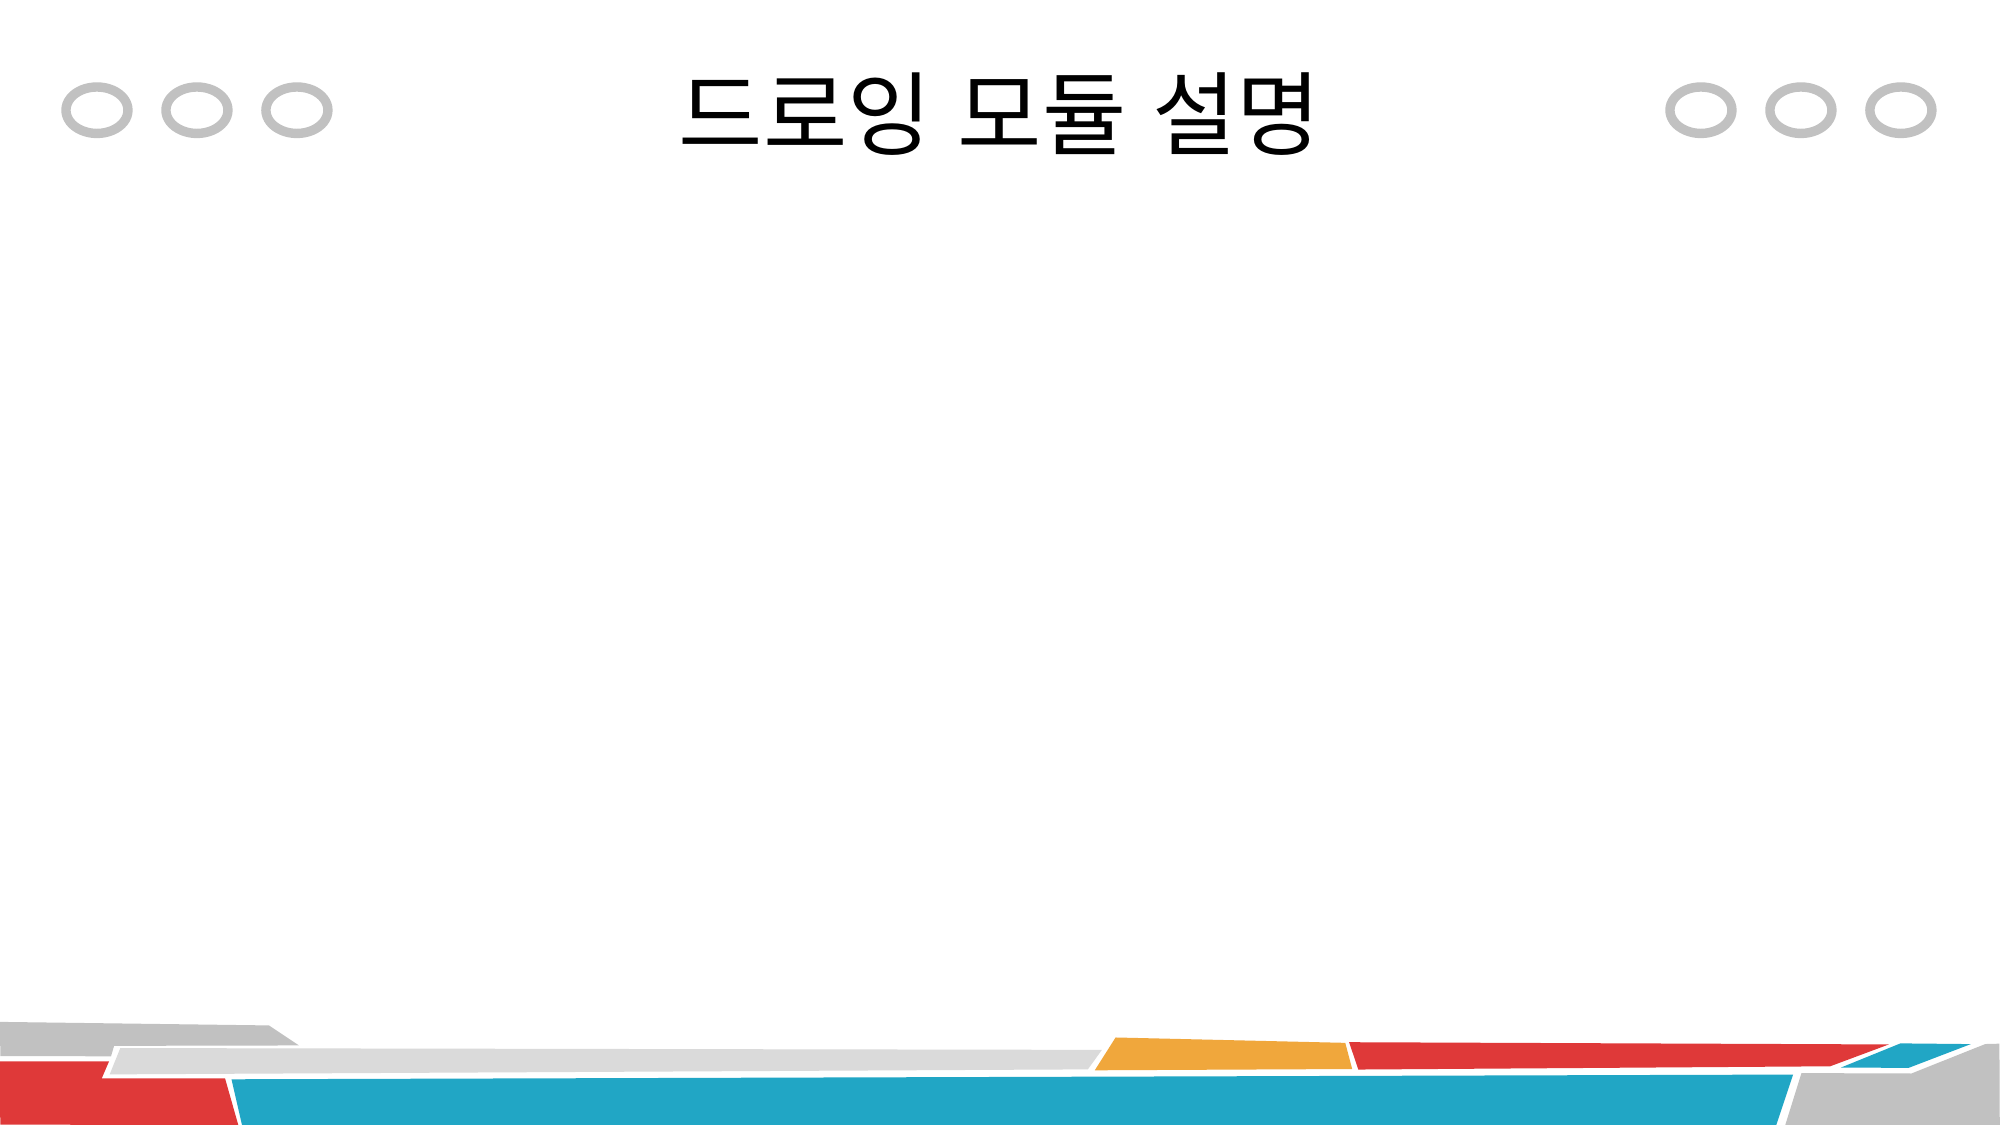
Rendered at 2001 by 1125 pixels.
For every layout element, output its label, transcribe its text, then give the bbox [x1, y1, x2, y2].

title 드로잉 모듈 설명 [350, 18, 1650, 206]
